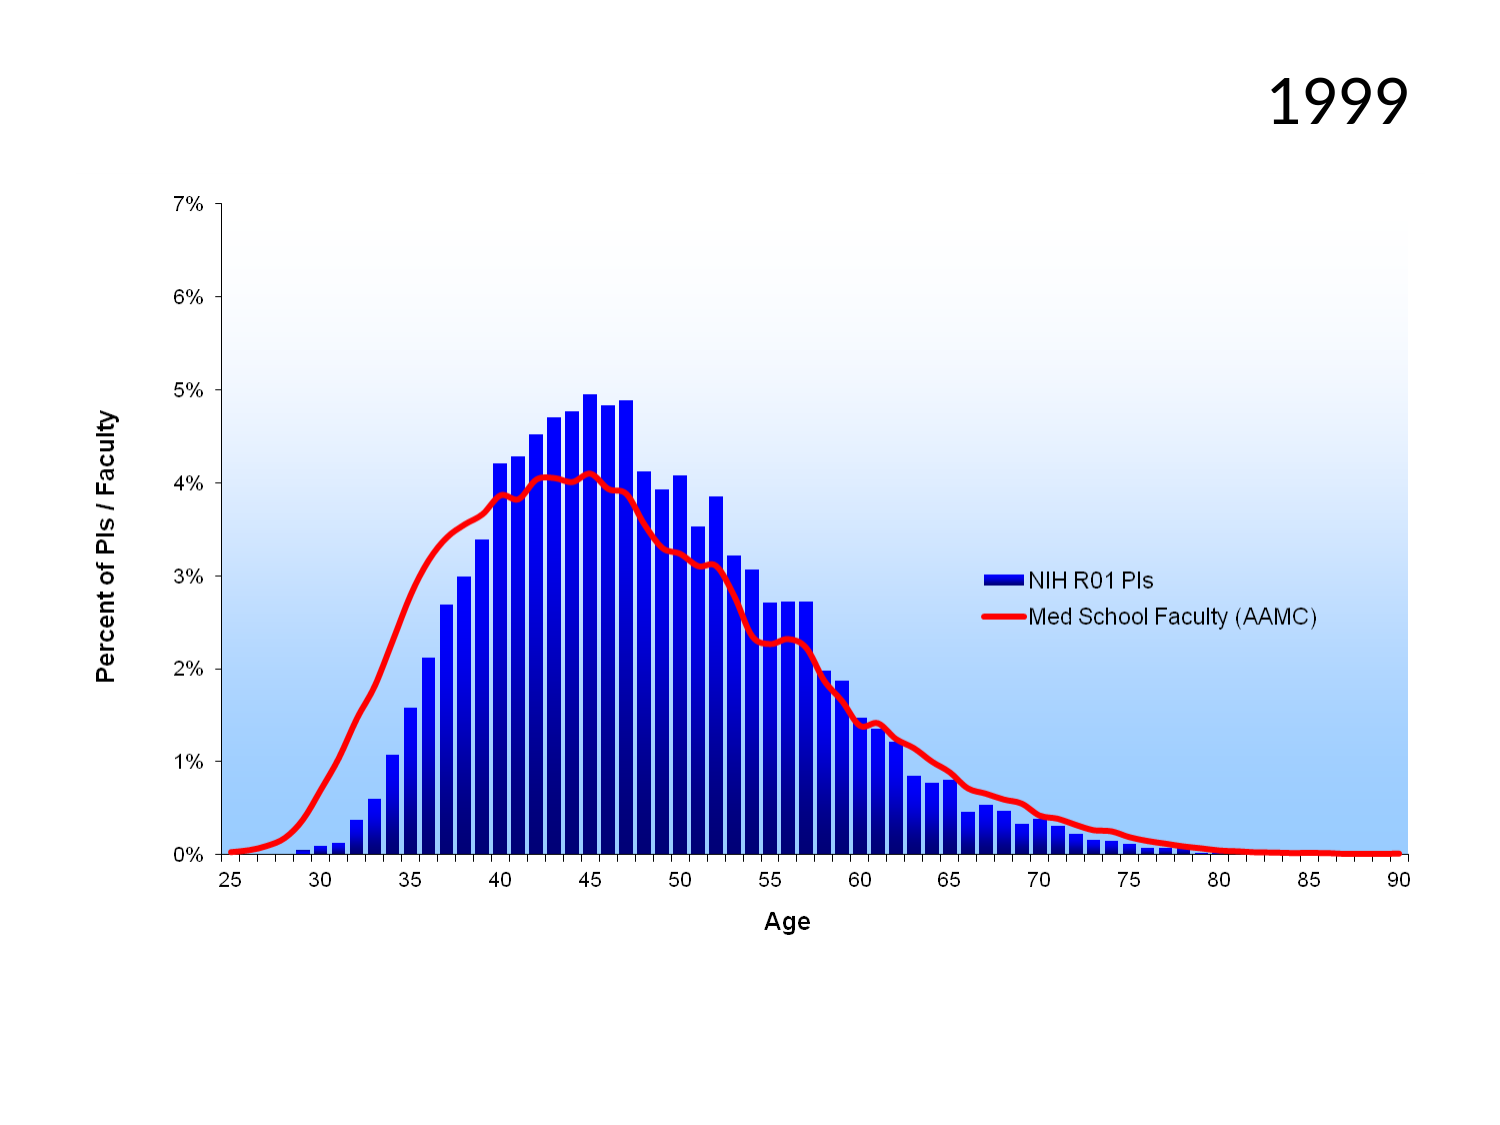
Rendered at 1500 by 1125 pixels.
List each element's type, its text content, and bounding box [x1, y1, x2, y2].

title 1999 [75, 45, 1425, 171]
picture [74, 172, 1426, 954]
